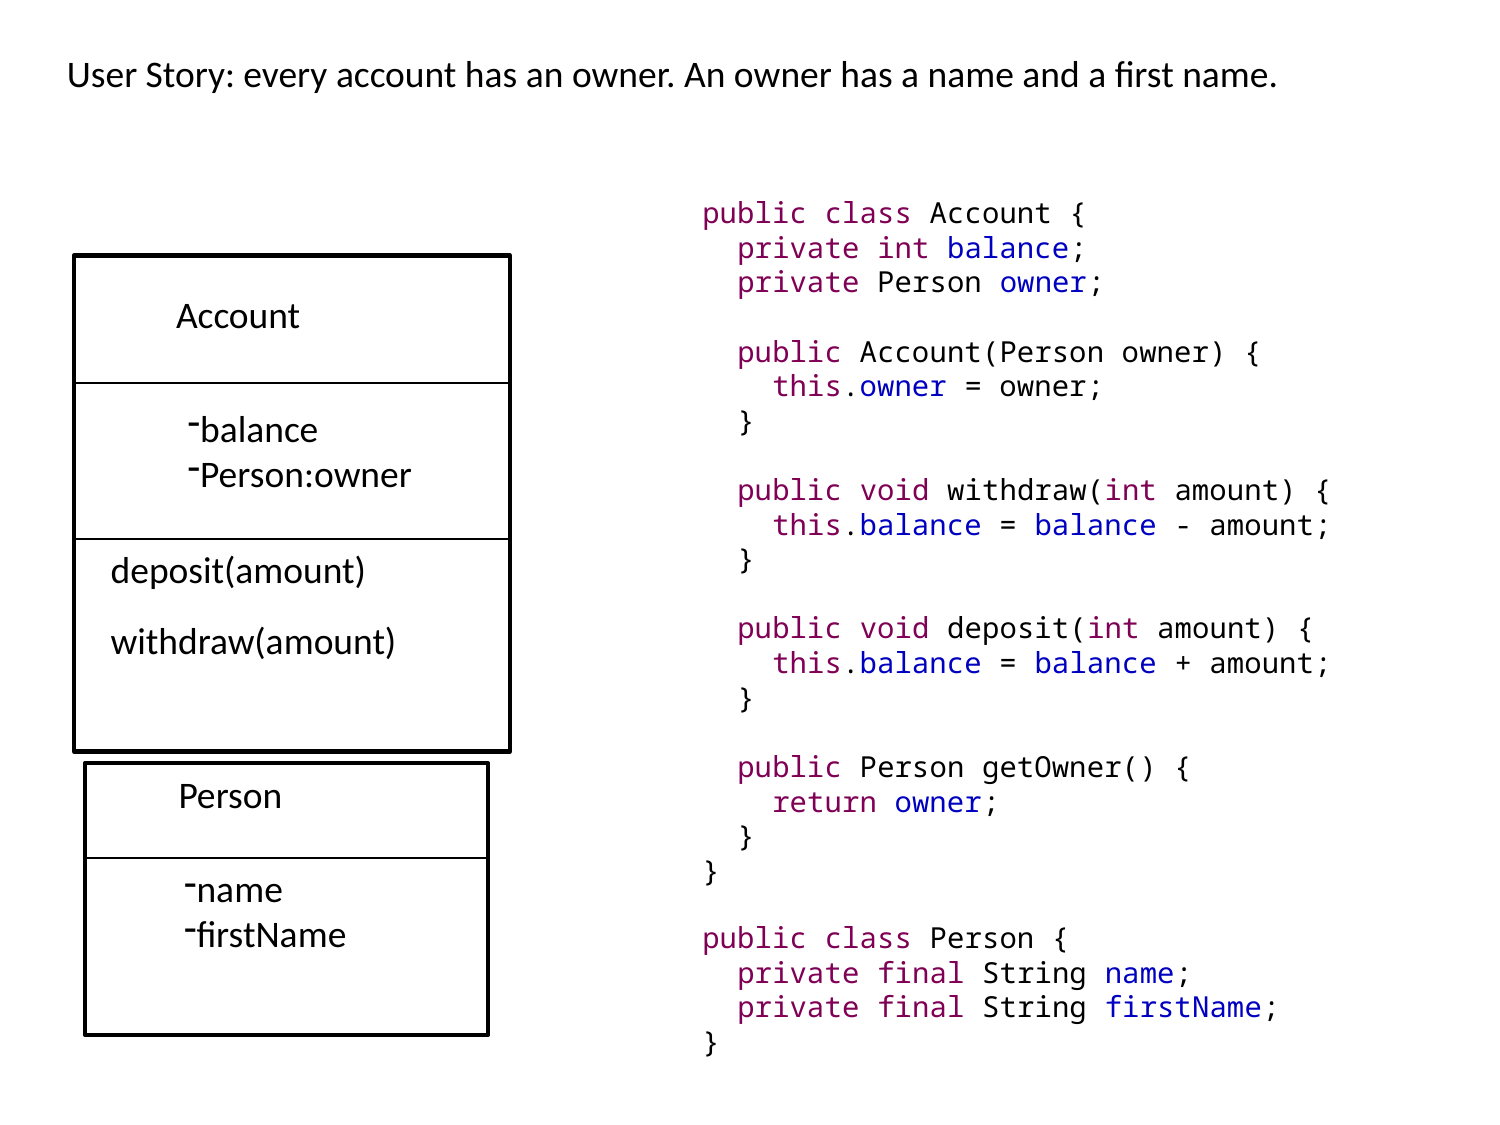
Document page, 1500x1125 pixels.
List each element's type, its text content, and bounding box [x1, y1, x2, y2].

text_box public class Account { private int balance; private Person owner; public Account(Person owner) { this.owner = owner; } public void withdraw(int amount) { this.balance = balance - amount; } public void deposit(int amount) { this.balance = balance + amount; } public Person getOwner() { return owner; } } public class Person { private final String name; private final String firstName; } [687, 187, 1388, 1084]
text_box User Story: every account has an owner. An owner has a name and a first name. [52, 42, 1426, 103]
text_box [73, 255, 511, 752]
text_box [84, 763, 489, 1036]
